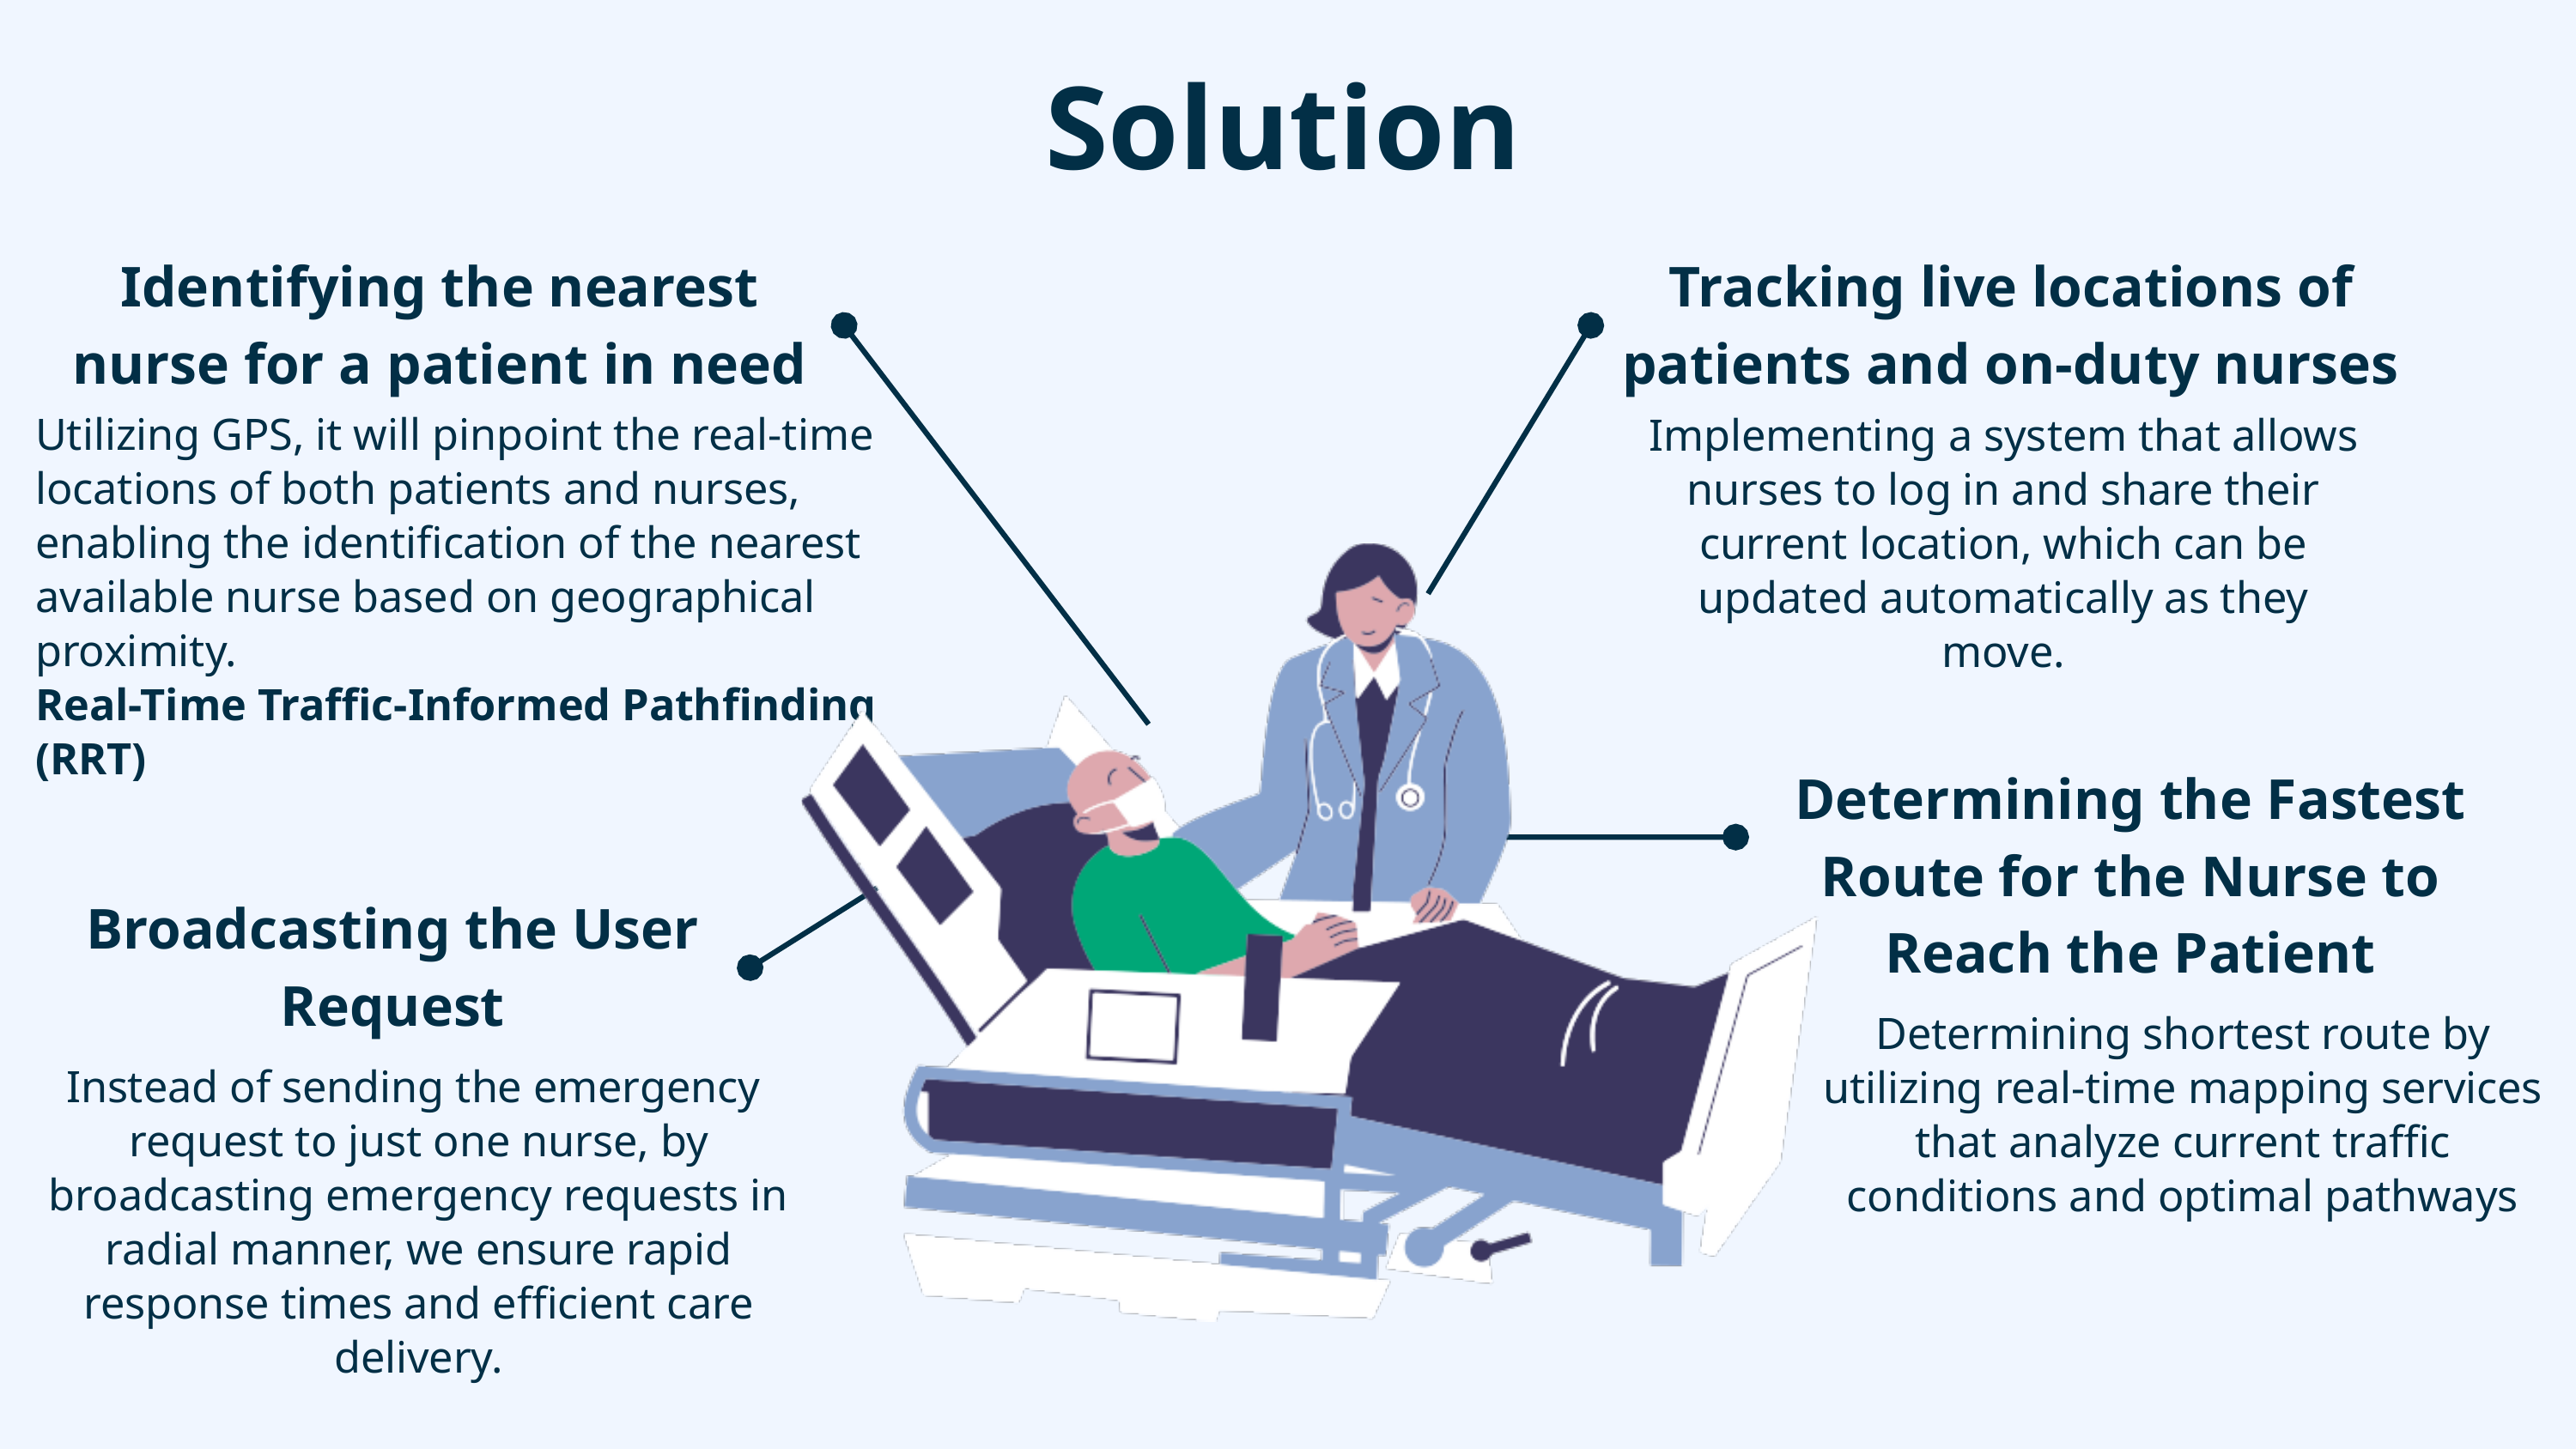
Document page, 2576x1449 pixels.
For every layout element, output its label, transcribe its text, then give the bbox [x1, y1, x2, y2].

text_box [801, 543, 1820, 1322]
text_box Broadcasting the User Request [35, 882, 750, 1038]
text_box Solution [635, 32, 1932, 193]
text_box Implementing a system that allows nurses to log in and share their current location, which can be updated automatically as they move. [1642, 405, 2366, 676]
text_box [835, 316, 1011, 543]
text_box Tracking live locations of patients and on-duty nurses [1590, 240, 2432, 396]
text_box [1458, 316, 1600, 543]
text_box Determining the Fastest Route for the Nurse to Reach the Patient [1820, 753, 2526, 1004]
text_box Determining shortest route by utilizing real-time mapping services that analyze current traffic conditions and optimal pathways [1820, 1004, 2548, 1275]
text_box Utilizing GPS, it will pinpoint the real-time locations of both patients and nurses, enabling the identification of the nearest available nurse based on geographical proximity. Real-Time Traffic-Informed Pathfinding (RRT) [35, 404, 954, 838]
text_box Identifying the nearest nurse for a patient in need [35, 240, 845, 396]
text_box [741, 935, 801, 977]
text_box Instead of sending the emergency request to just one nurse, by broadcasting emergency requests in radial manner, we ensure rapid response times and efficient care delivery. [35, 1057, 802, 1382]
